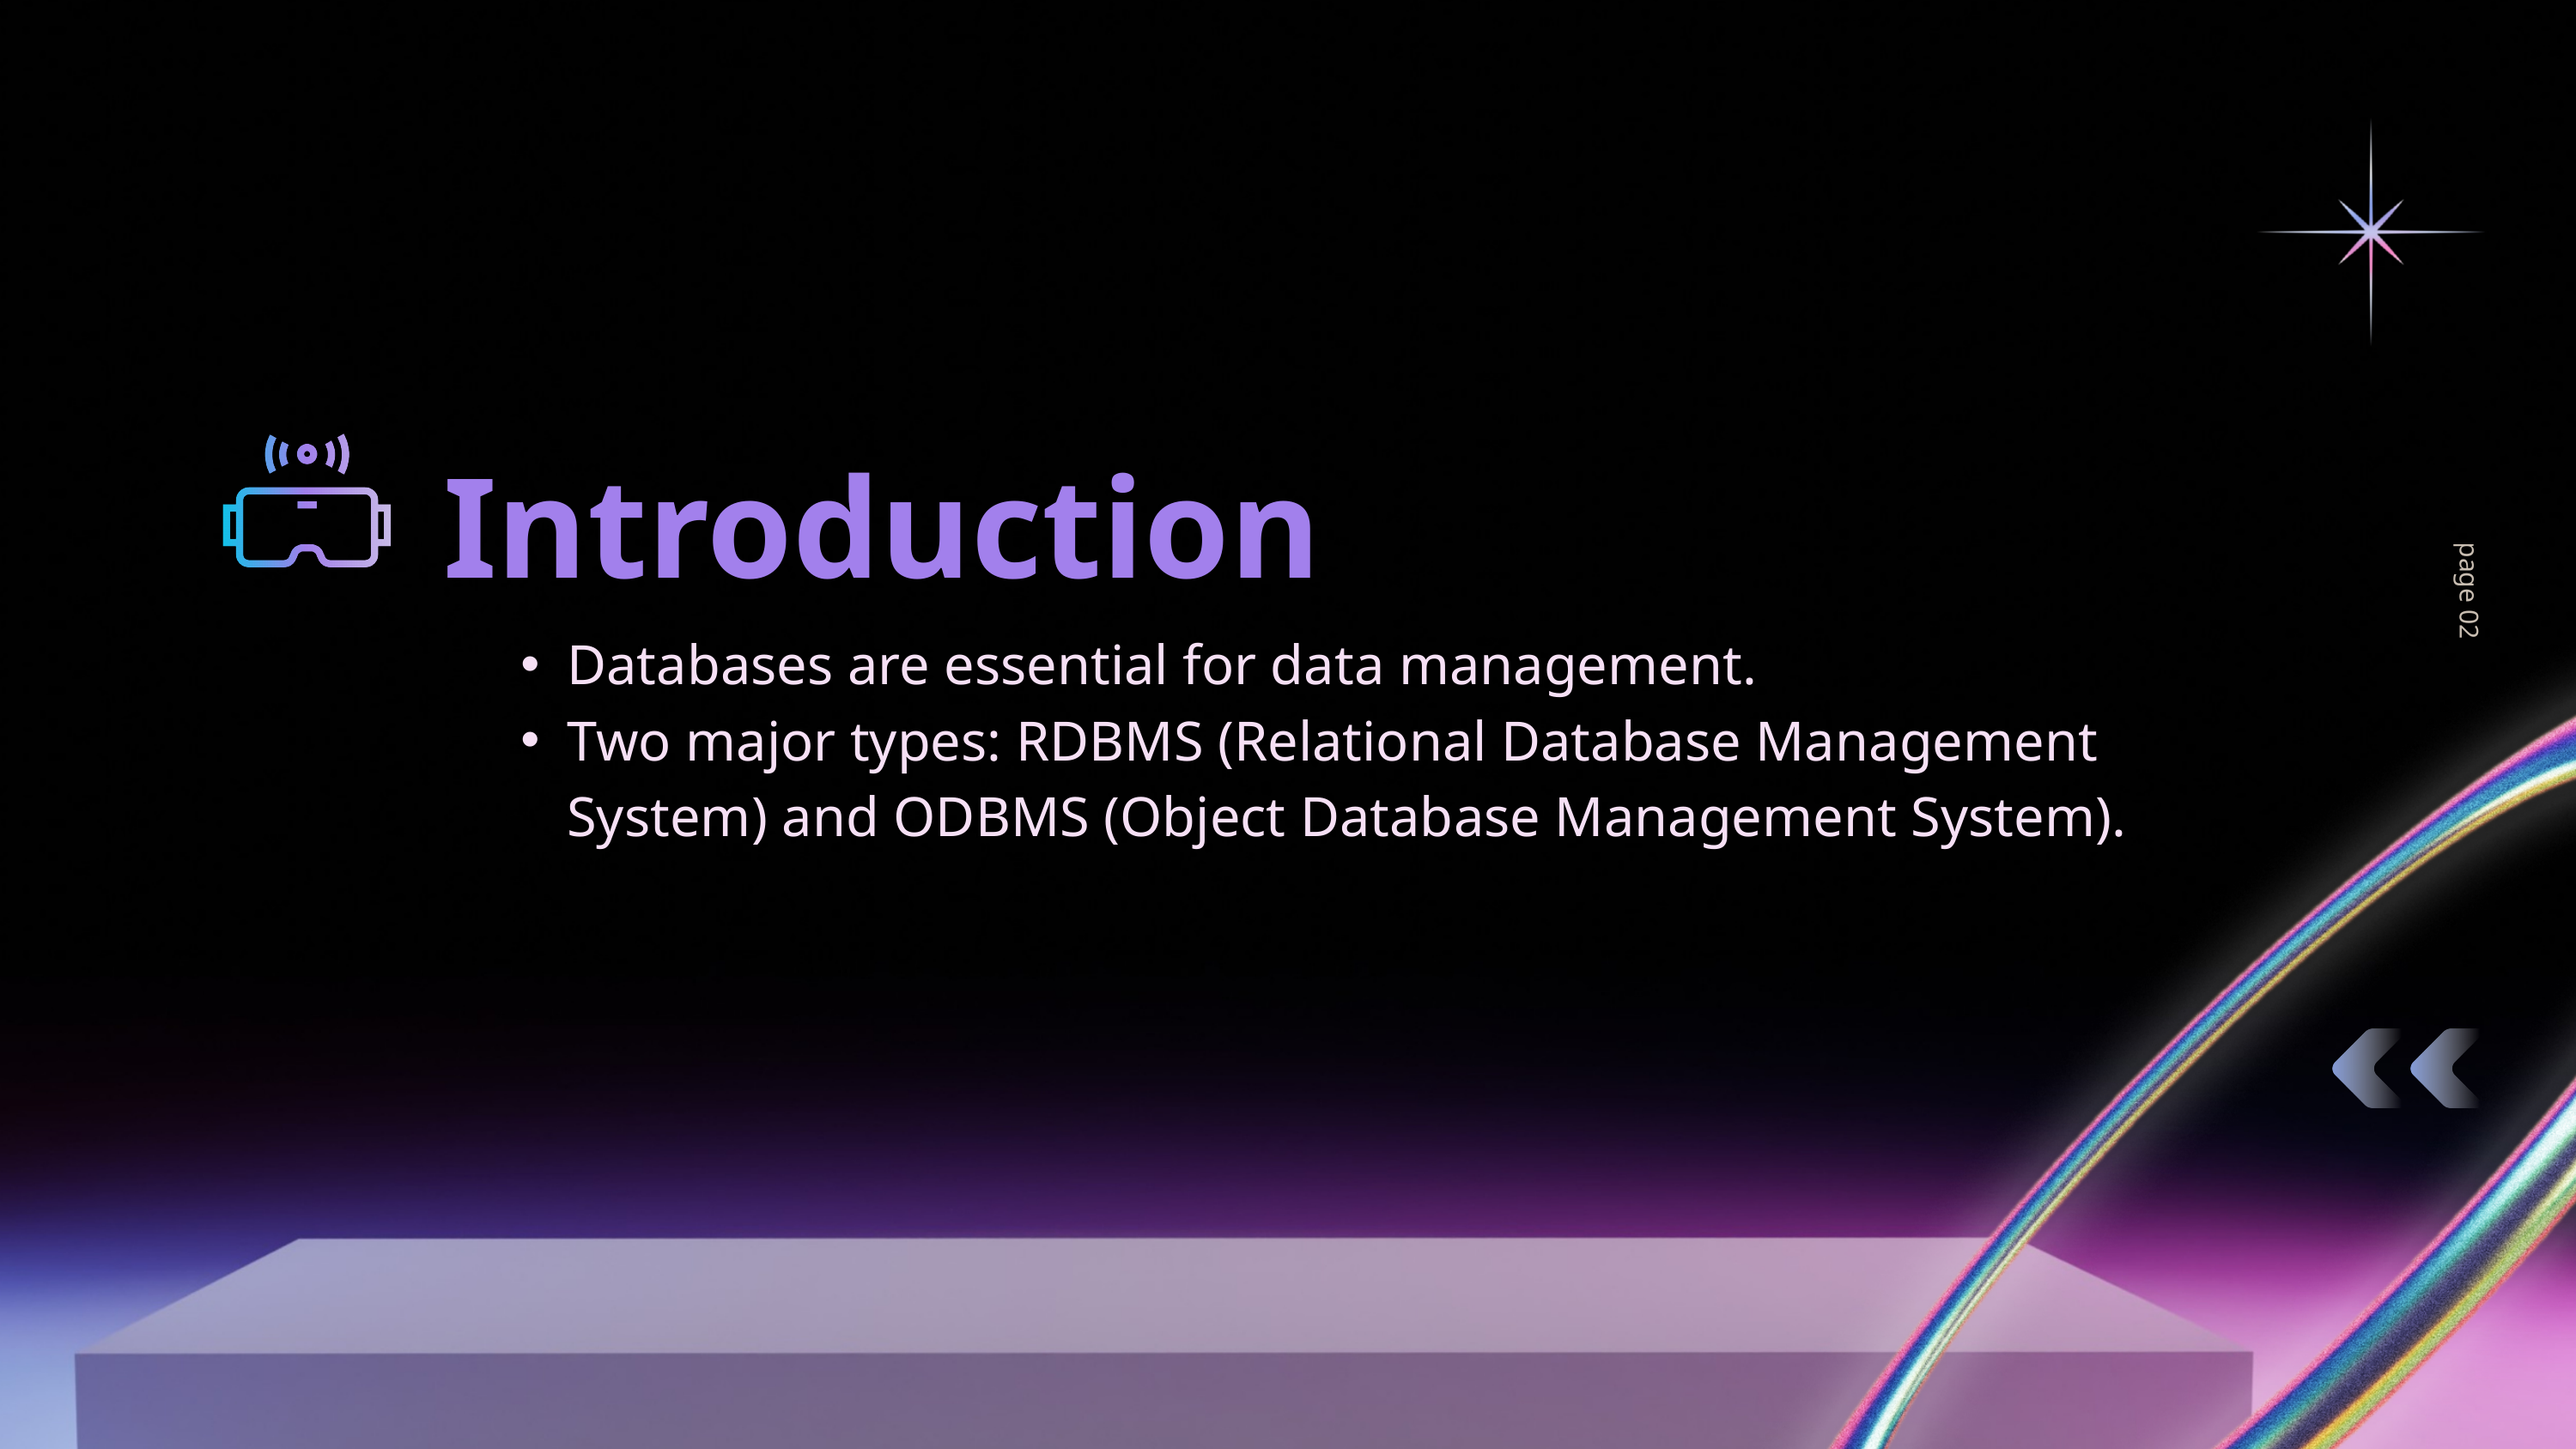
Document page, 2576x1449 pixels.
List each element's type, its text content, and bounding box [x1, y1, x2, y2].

text_box [1716, 627, 2576, 1449]
text_box [222, 433, 392, 567]
text_box [2256, 117, 2486, 347]
text_box [2409, 1028, 2488, 1108]
text_box Introduction [443, 412, 1370, 606]
text_box Databases are essential for data management. Two major types: RDBMS (Relational Database Management System) and ODBMS (Object Database Management System). [474, 620, 2140, 924]
text_box page 02 [2454, 500, 2491, 682]
text_box [0, 0, 2576, 1449]
text_box [2331, 1028, 2409, 1108]
